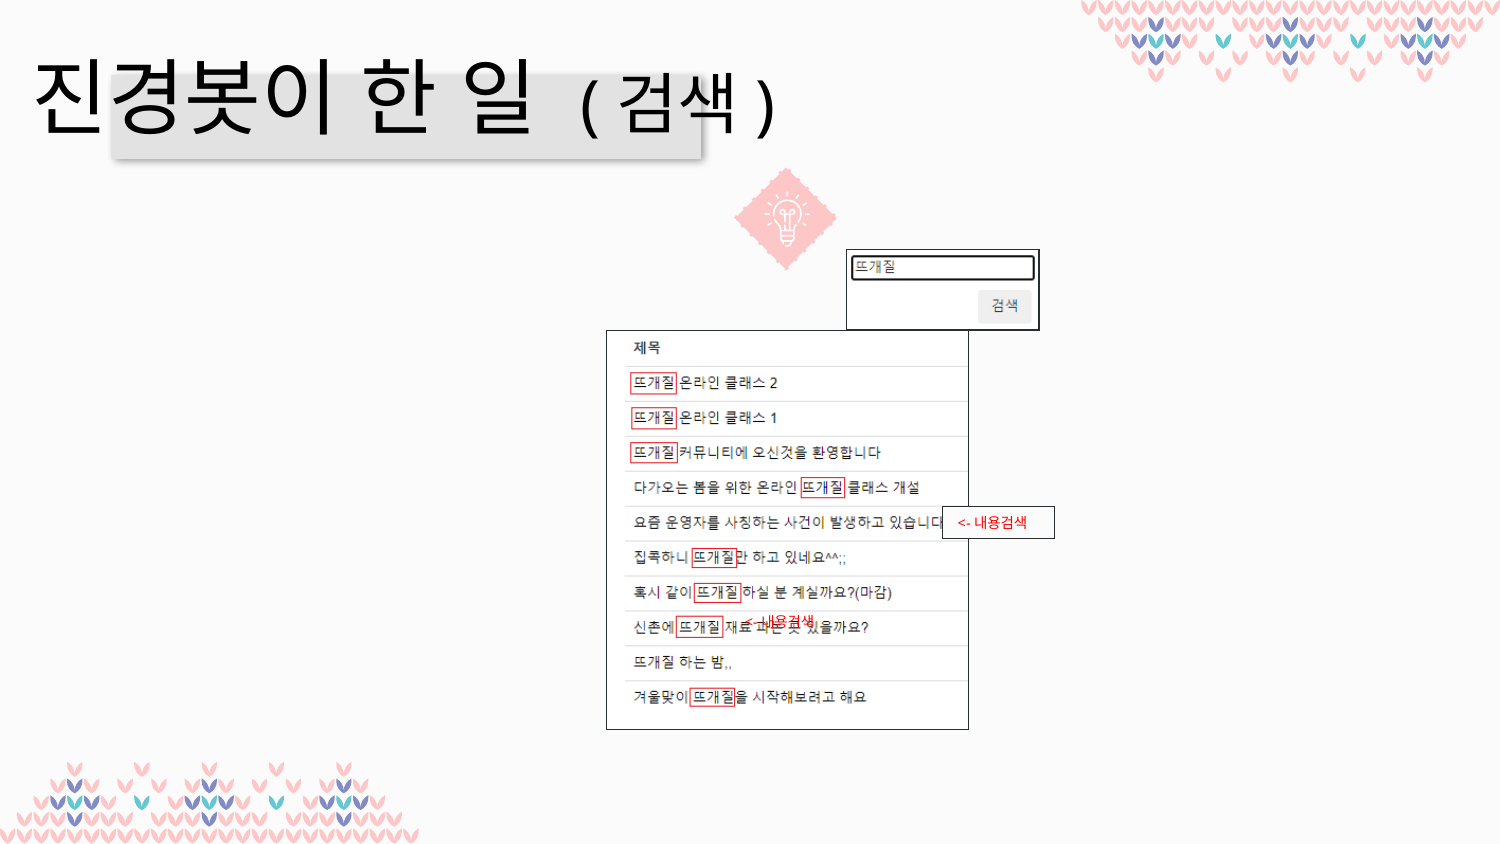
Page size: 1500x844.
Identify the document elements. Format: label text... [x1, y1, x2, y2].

text_box <-내용검색 [973, 506, 1055, 539]
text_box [106, 37, 702, 160]
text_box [734, 167, 837, 270]
picture [606, 249, 1039, 729]
